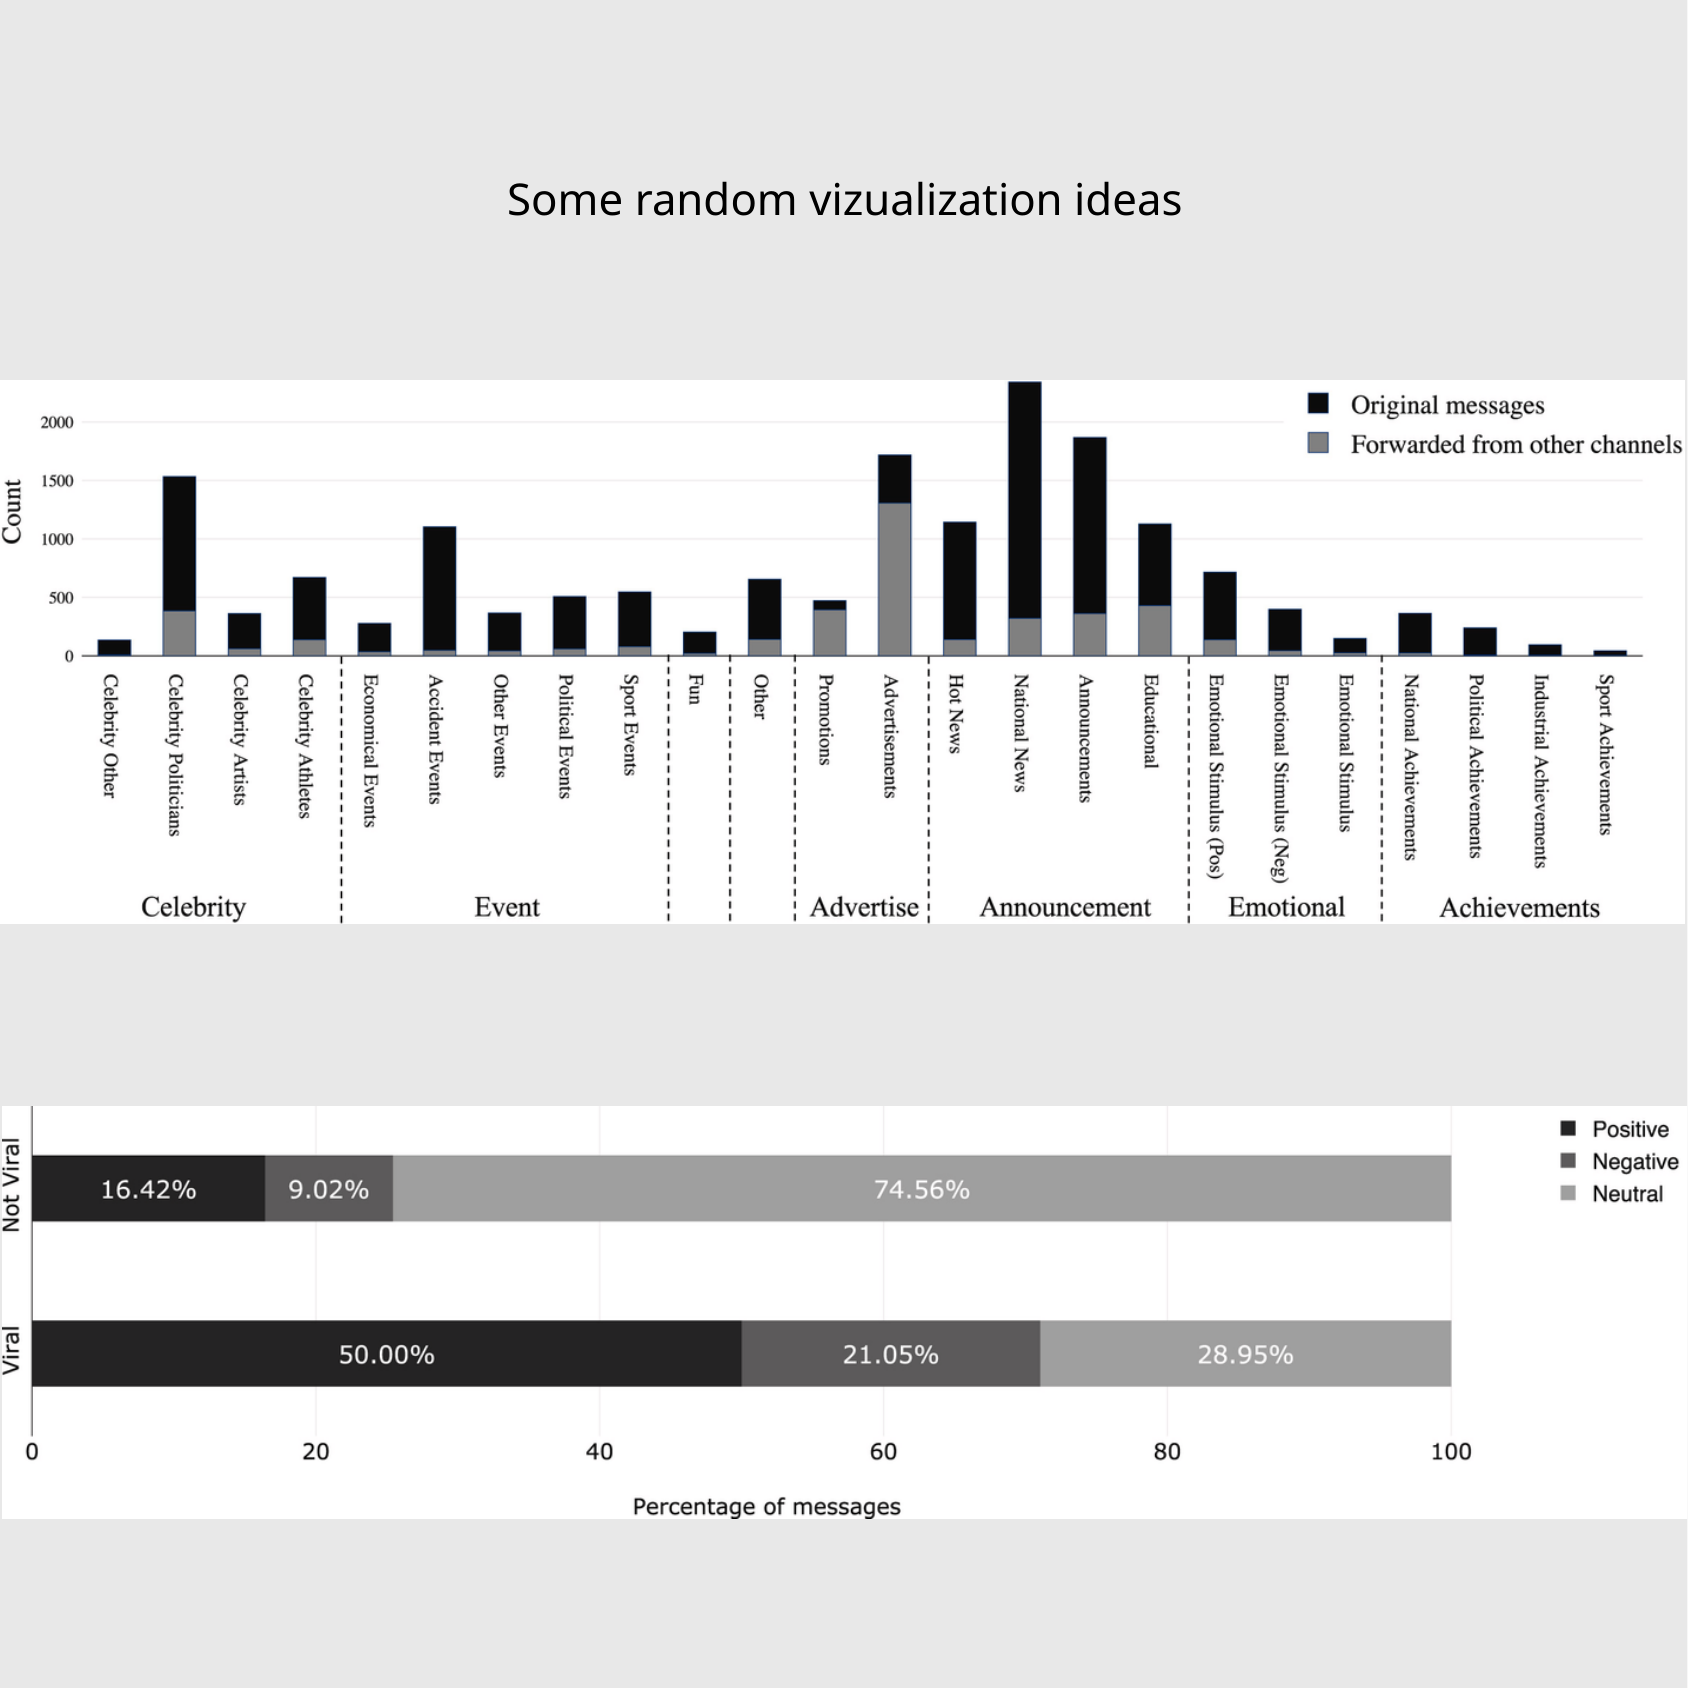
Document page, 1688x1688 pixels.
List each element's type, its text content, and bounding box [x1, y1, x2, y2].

text_box Some random vizualization ideas [485, 162, 1205, 224]
picture [0, 379, 1686, 924]
picture [2, 1105, 1688, 1519]
